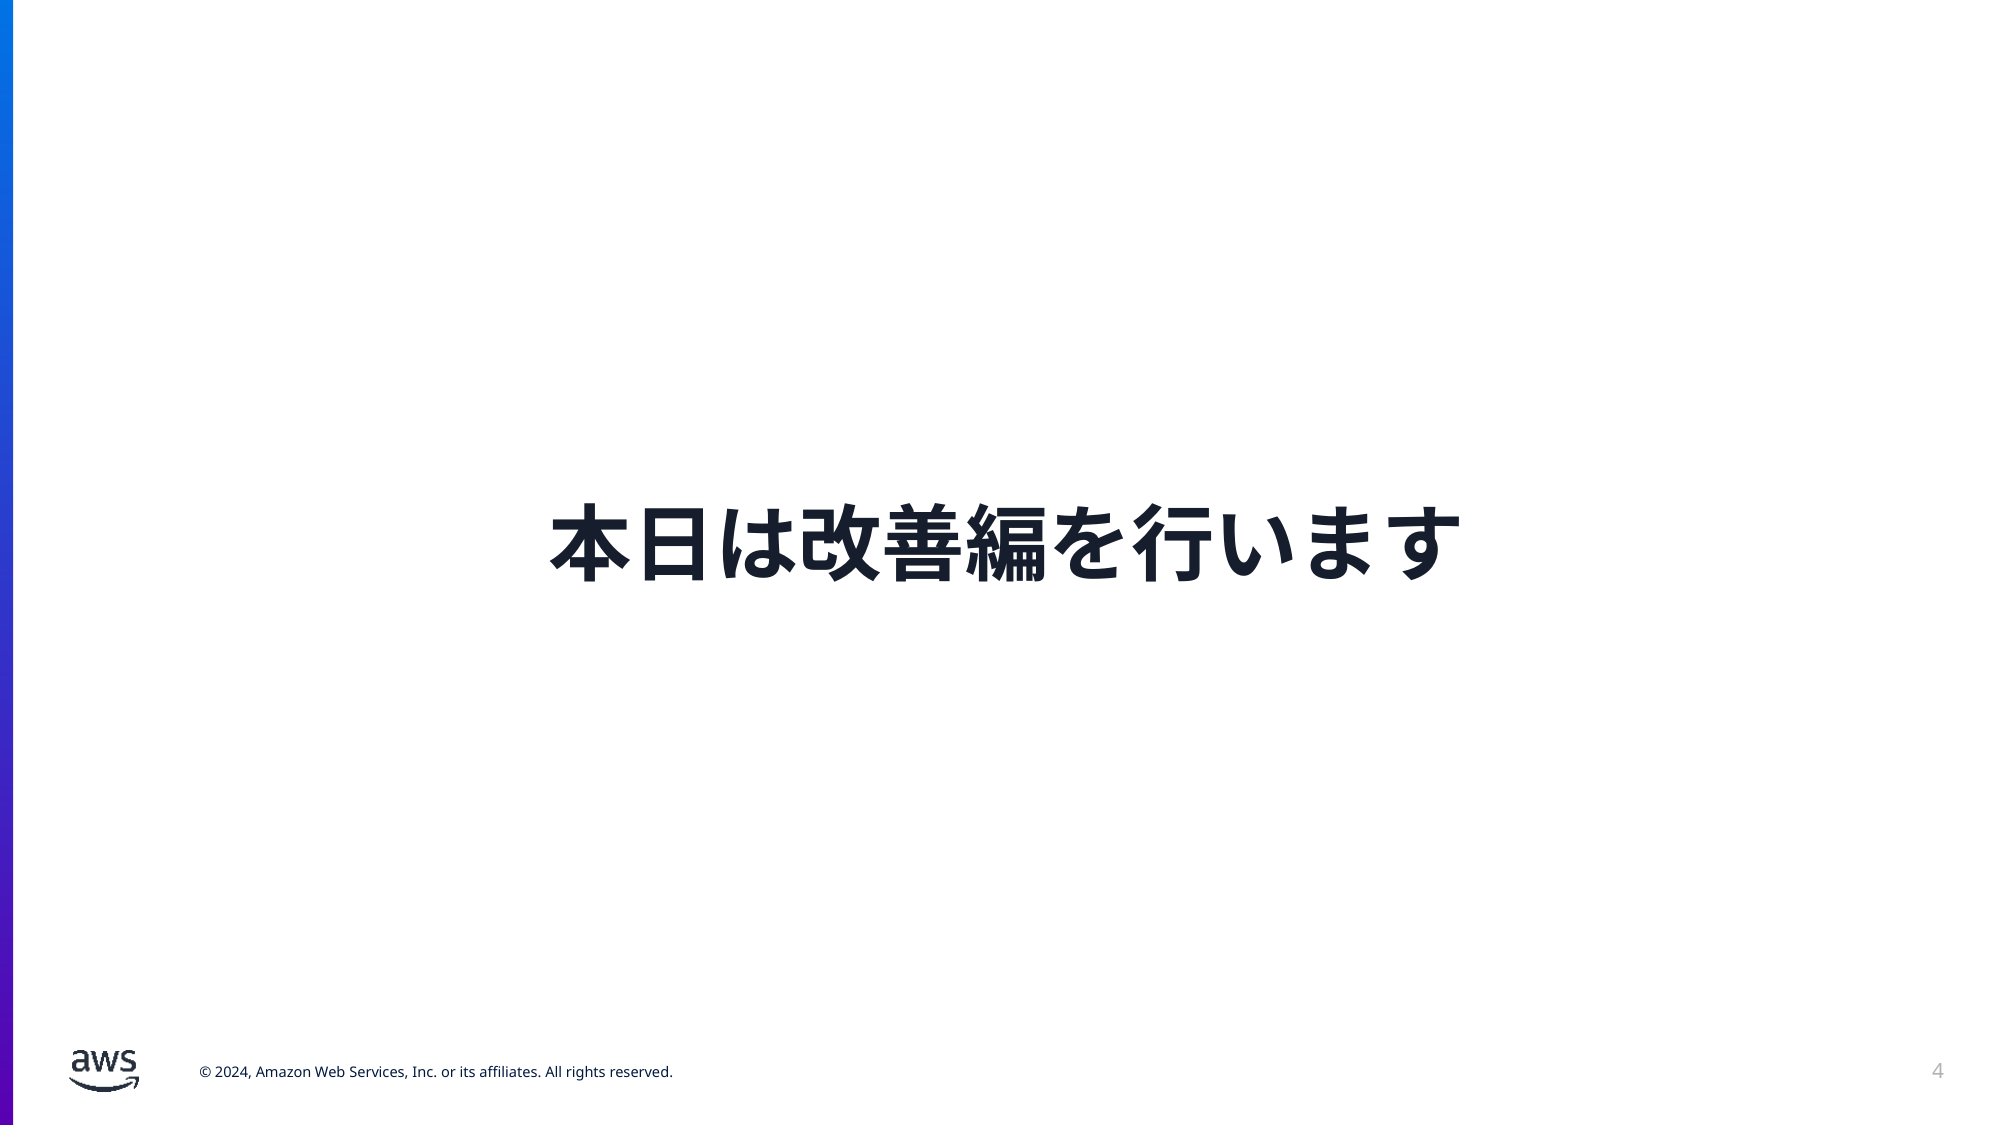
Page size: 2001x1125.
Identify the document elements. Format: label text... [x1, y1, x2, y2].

picture [69, 1050, 139, 1092]
title 本日は改善編を行います [69, 495, 1944, 601]
slide_number 4 [1493, 1041, 1944, 1102]
